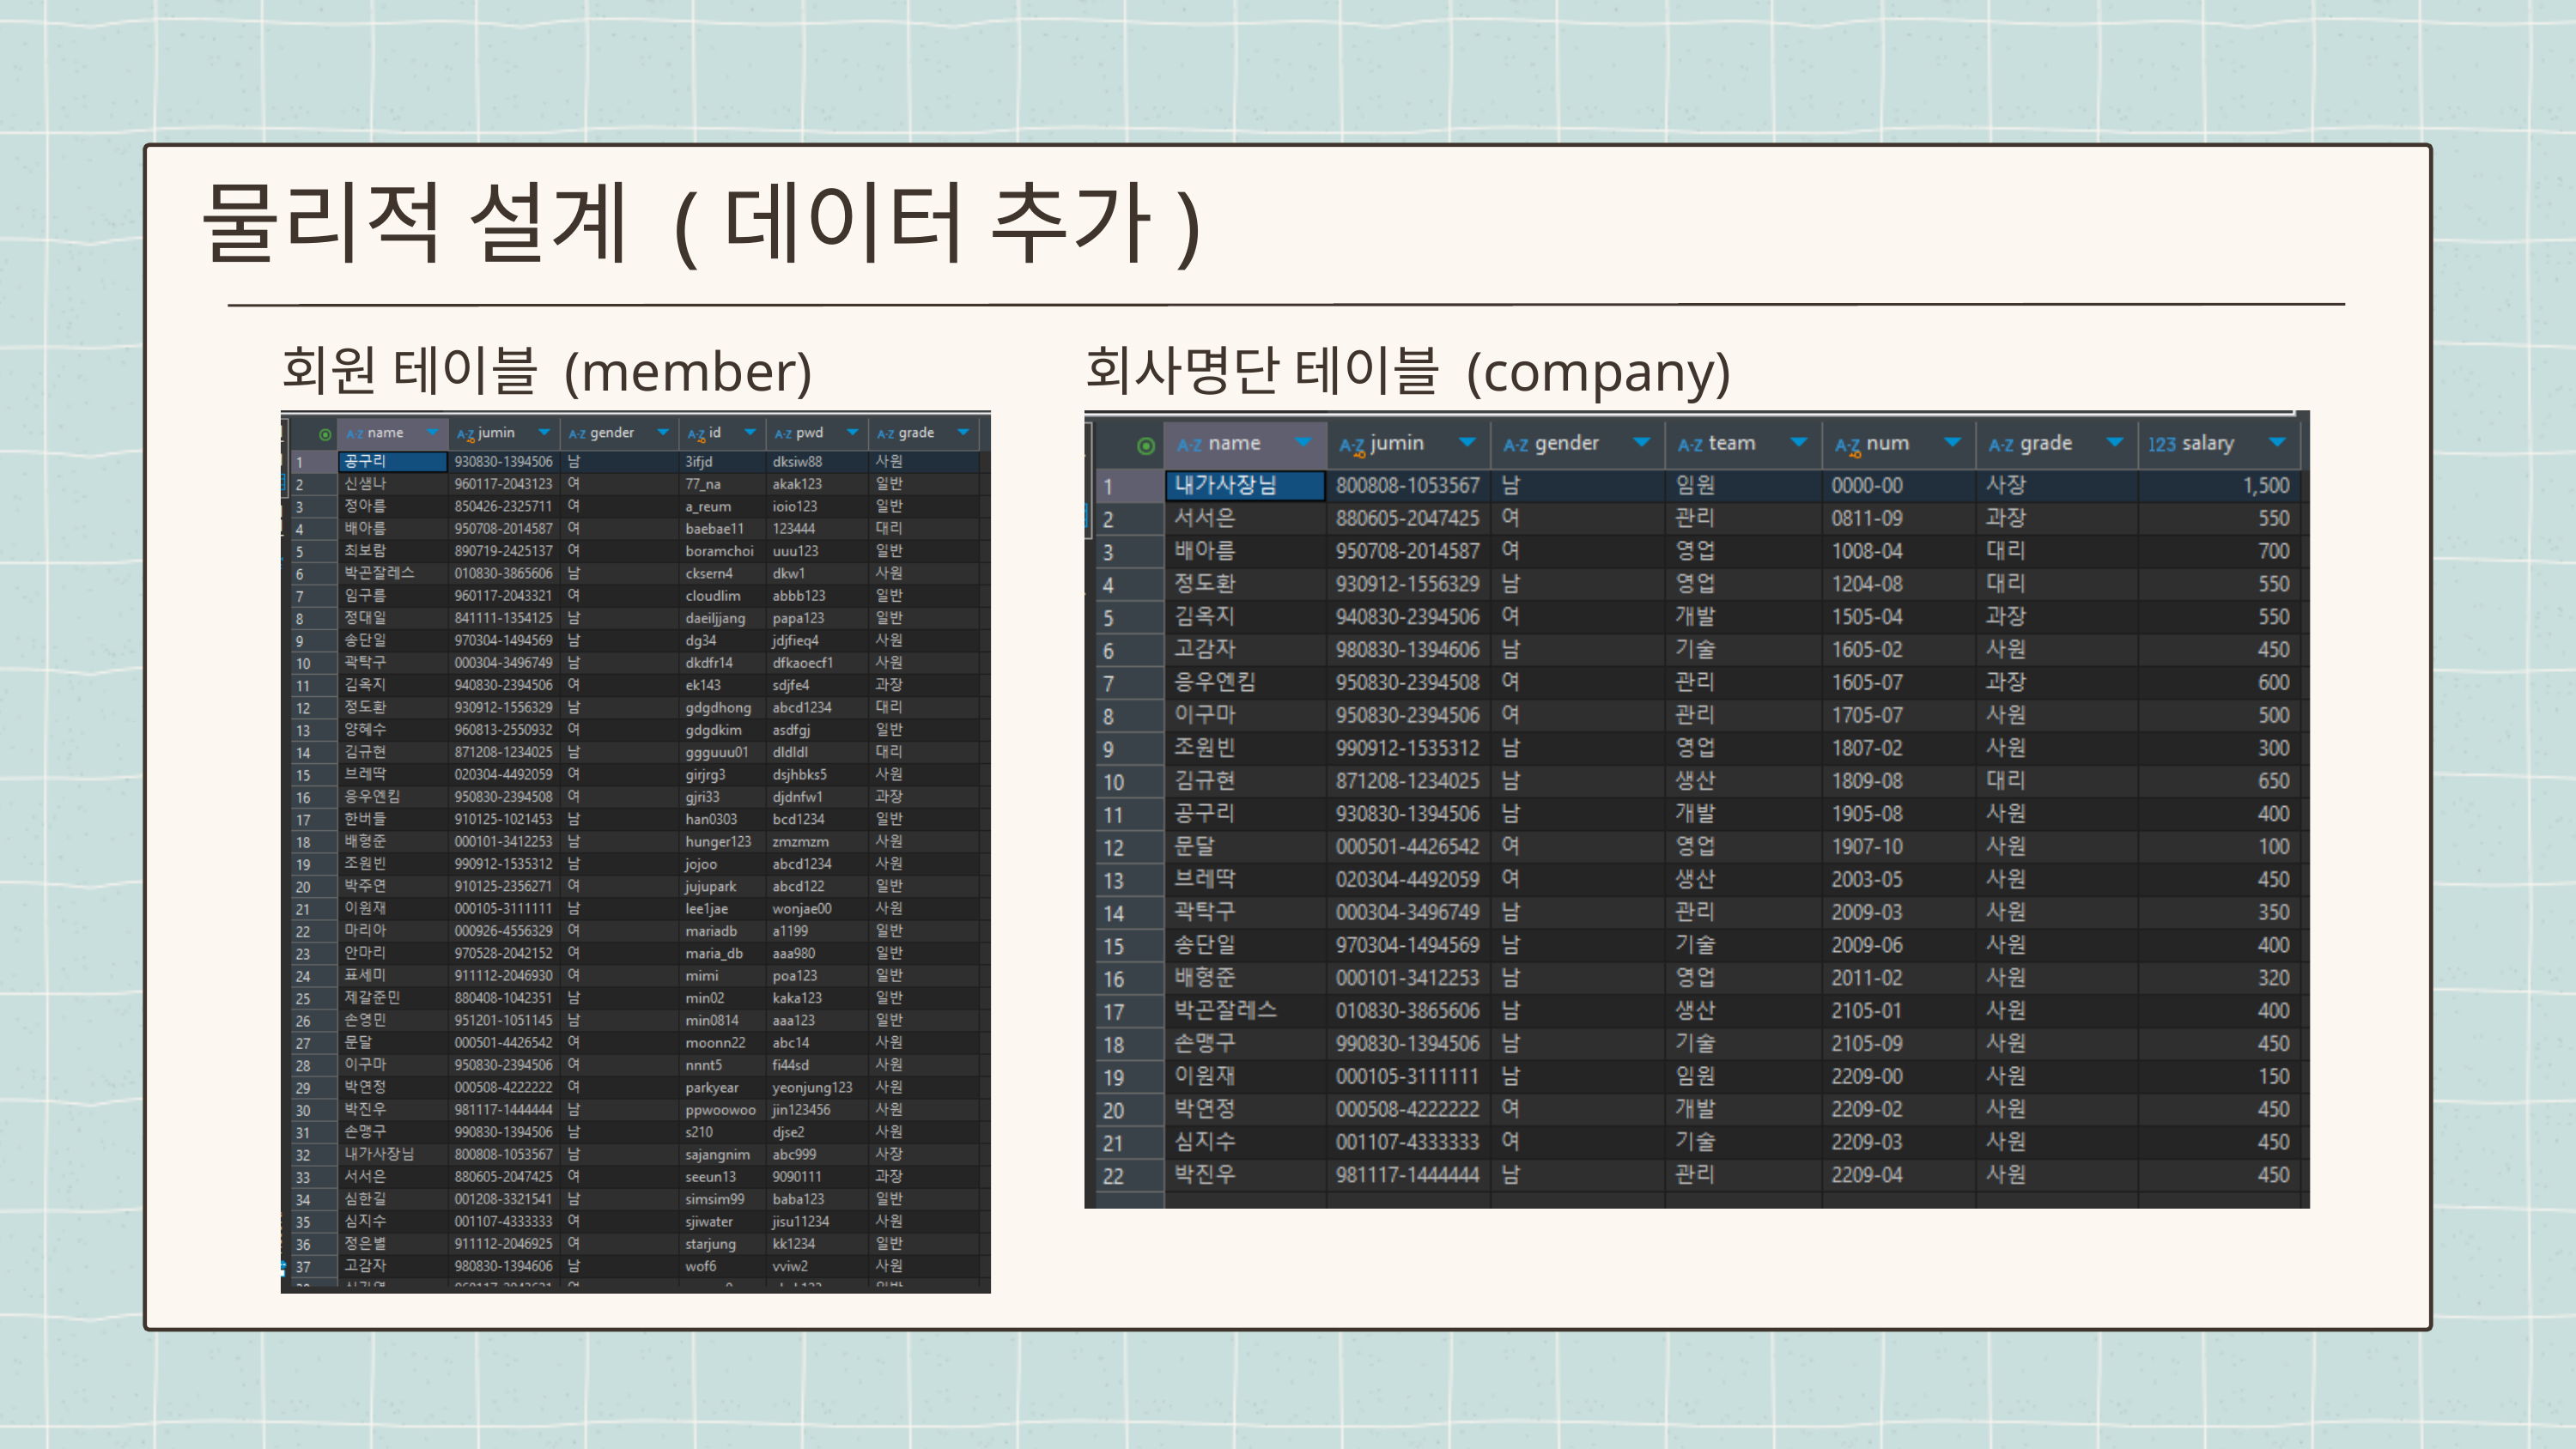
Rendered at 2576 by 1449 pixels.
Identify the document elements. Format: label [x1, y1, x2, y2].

text_box [144, 144, 2432, 1331]
text_box [0, 0, 2576, 1449]
